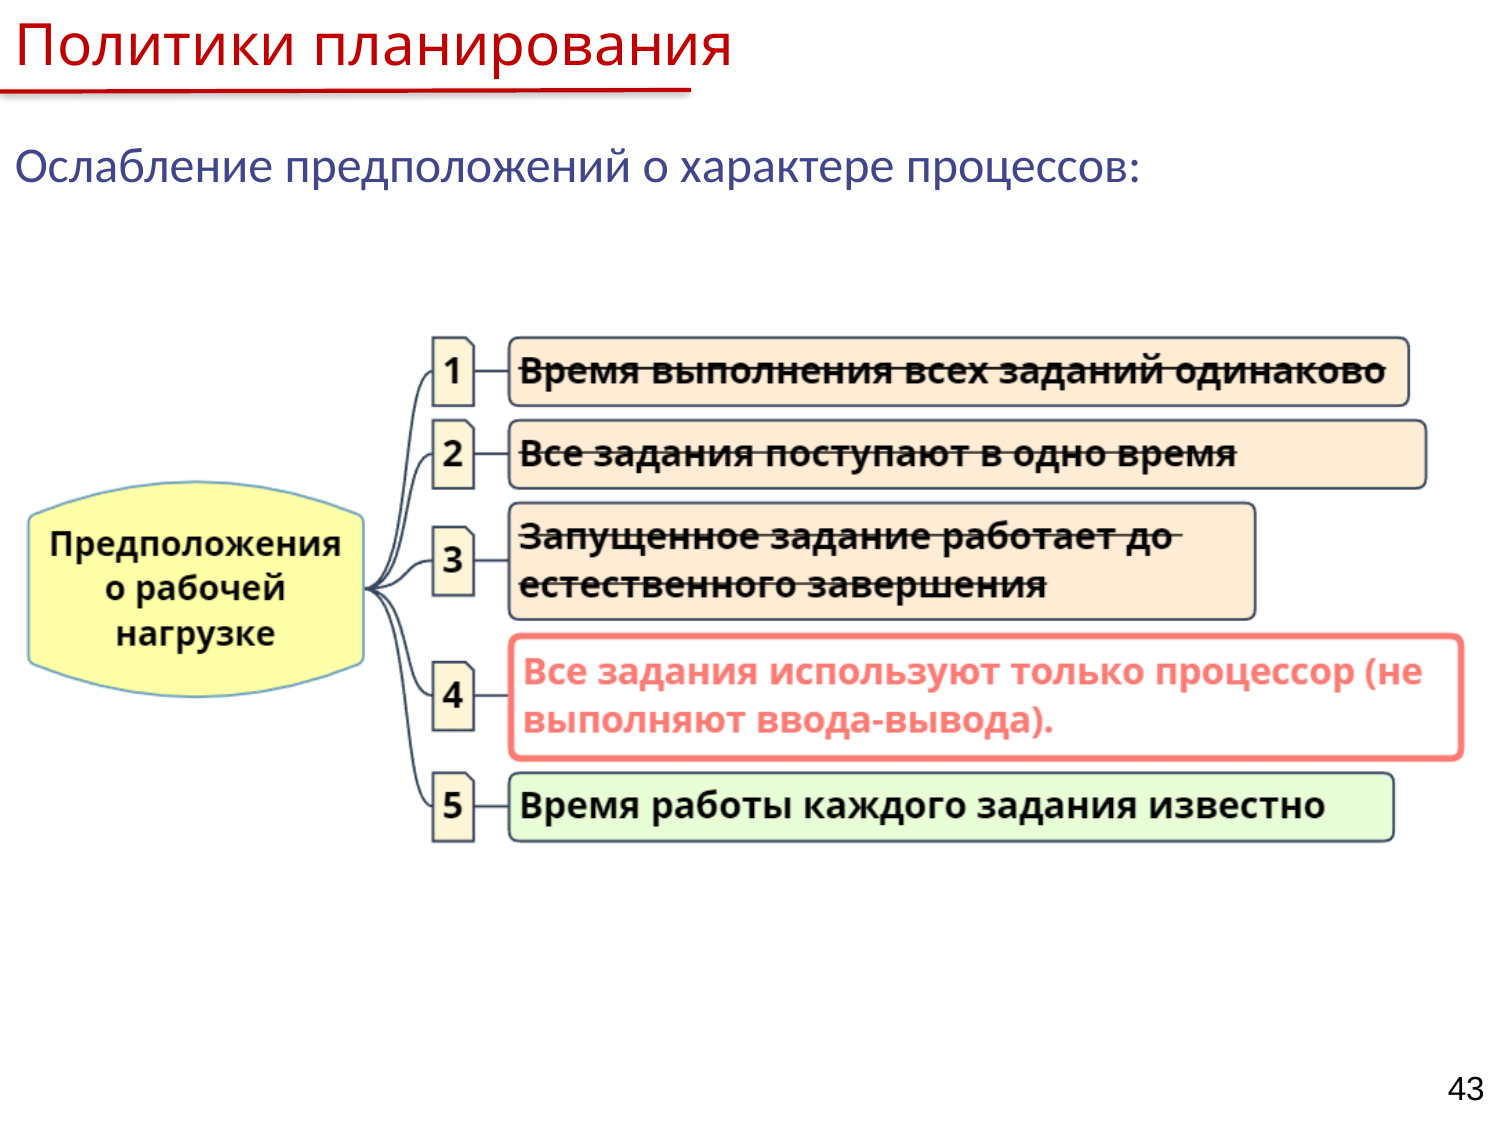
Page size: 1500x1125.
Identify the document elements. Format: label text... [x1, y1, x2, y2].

picture [10, 322, 1481, 854]
text_box Политики планирования [0, 0, 1500, 85]
slide_number 43 [1187, 1050, 1500, 1125]
text_box Ослабление предположений о характере процессов: [0, 125, 1500, 291]
